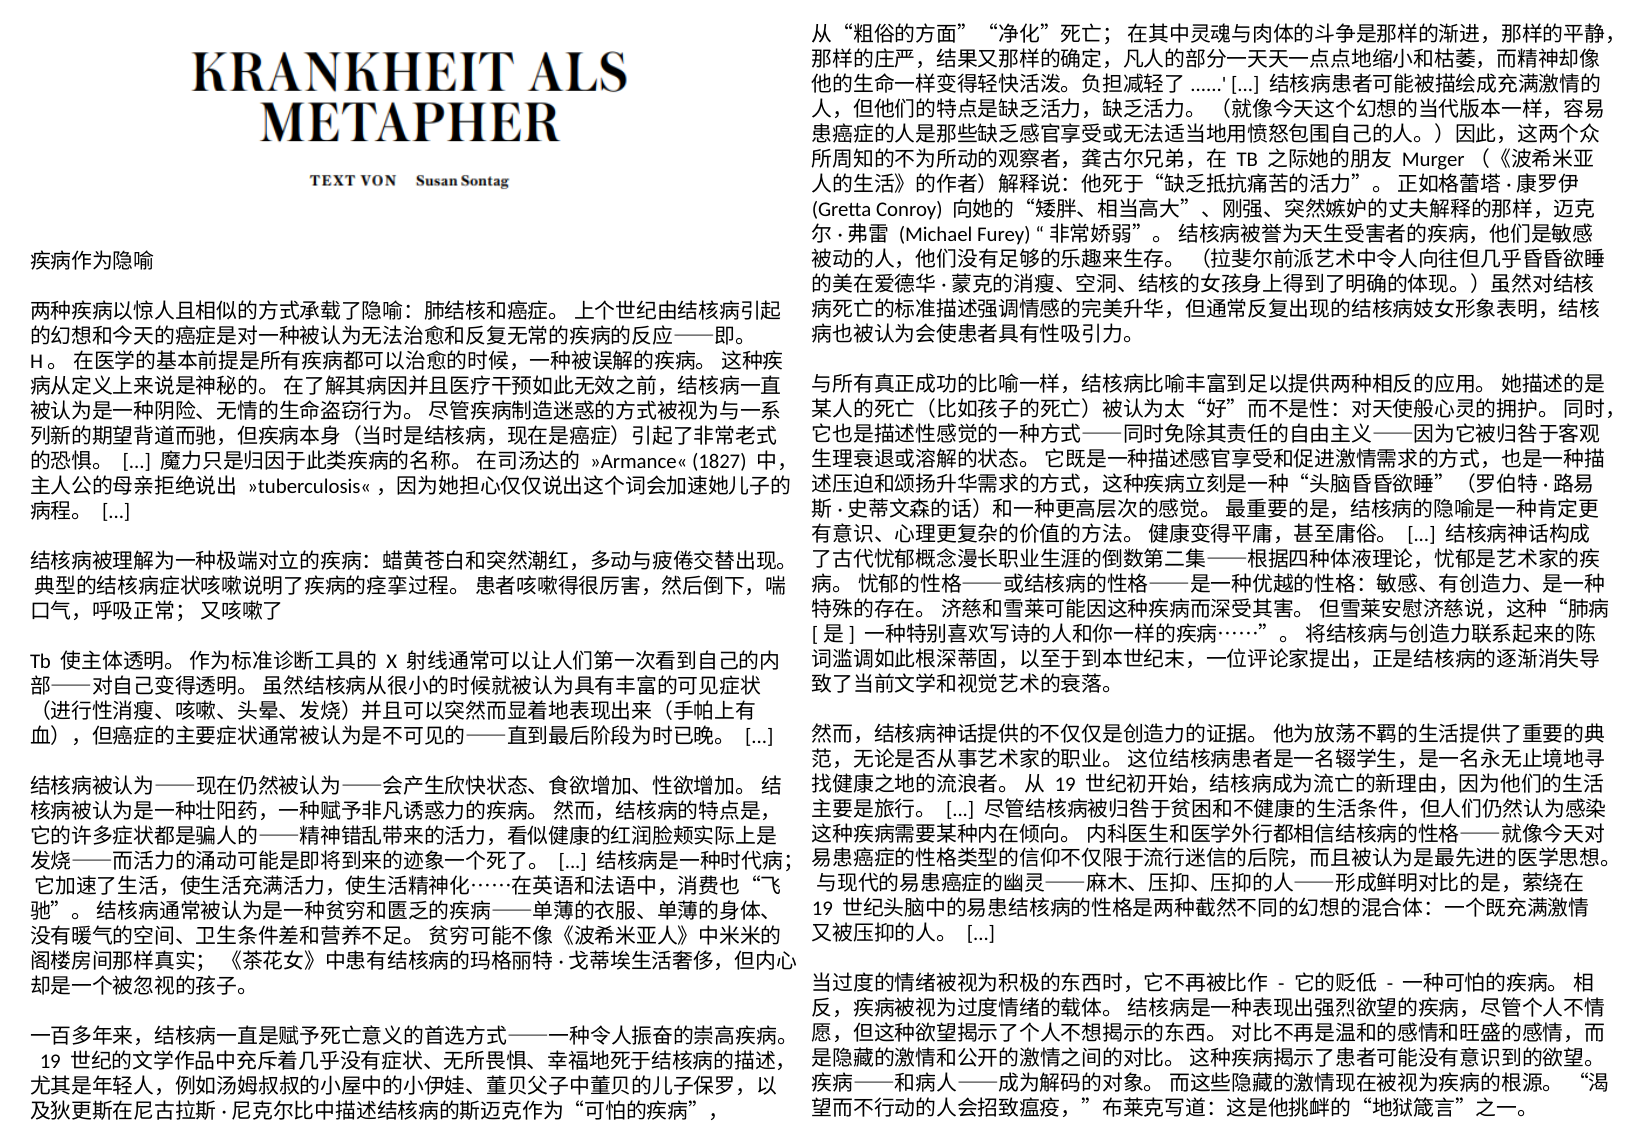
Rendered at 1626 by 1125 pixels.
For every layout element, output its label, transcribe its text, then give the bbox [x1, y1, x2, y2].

text_box 从“粗俗的方面”“净化”死亡； 在其中灵魂与肉体的斗争是那样的渐进，那样的平静，那样的庄严，结果又那样的确定，凡人的部分一天天一点点地缩小和枯萎，而精神却像他的生命一样变得轻快活泼。负担减轻了......' [...] 结核病患者可能被描绘成充满激情的人，但他们的特点是缺乏活力，缺乏活力。 （就像今天这个幻想的当代版本一样，容易患癌症的人是那些缺乏感官享受或无法适当地用愤怒包围自己的人。）因此，这两个众所周知的不为所动的观察者，龚古尔兄弟，在 TB 之际她的朋友 Murger（《波希米亚人的生活》的作者）解释说：他死于“缺乏抵抗痛苦的活力”。 正如格蕾塔·康罗伊 (Gretta Conroy) 向她的“矮胖、相当高大”、刚强、突然嫉妒的丈夫解释的那样，迈克尔·弗雷 (Michael Furey) “非常娇弱”。 结核病被誉为天生受害者的疾病，他们是敏感被动的人，他们没有足够的乐趣来生存。 （拉斐尔前派艺术中令人向往但几乎昏昏欲睡的美在爱德华·蒙克的消瘦、空洞、结核的女孩身上得到了明确的体现。）虽然对结核病死亡的标准描述强调情感的完美升华，但通常反复出现的结核病妓女形象表明，结核病也被认为会使患者具有性吸引力。 与所有真正成功的比喻一样，结核病比喻丰富到足以提供两种相反的应用。 她描述的是某人的死亡（比如孩子的死亡）被认为太“好”而不是性：对天使般心灵的拥护。 同时，它也是描述性感觉的一种方式——同时免除其责任的自由主义——因为它被归咎于客观生理衰退或溶解的状态。 它既是一种描述感官享受和促进激情需求的方式，也是一种描述压迫和颂扬升华需求的方式，这种疾病立刻是一种“头脑昏昏欲睡”（罗伯特·路易斯·史蒂文森的话）和一种更高层次的感觉。 最重要的是，结核病的隐喻是一种肯定更有意识、心理更复杂的价值的方法。 健康变得平庸，甚至庸俗。 [...] 结核病神话构成了古代忧郁概念漫长职业生涯的倒数第二集——根据四种体液理论，忧郁是艺术家的疾病。 忧郁的性格——或结核病的性格——是一种优越的性格：敏感、有创造力、是一种特殊的存在。 济慈和雪莱可能因这种疾病而深受其害。 但雪莱安慰济慈说，这种“肺病 [是] 一种特别喜欢写诗的人和你一样的疾病……”。 将结核病与创造力联系起来的陈词滥调如此根深蒂固，以至于到本世纪末，一位评论家提出，正是结核病的逐渐消失导致了当前文学和视觉艺术的衰落。 然而，结核病神话提供的不仅仅是创造力的证据。 他为放荡不羁的生活提供了重要的典范，无论是否从事艺术家的职业。 这位结核病患者是一名辍学生，是一名永无止境地寻找健康之地的流浪者。 从 19 世纪初开始，结核病成为流亡的新理由，因为他们的生活主要是旅行。 [...] 尽管结核病被归咎于贫困和不健康的生活条件，但人们仍然认为感染这种疾病需要某种内在倾向。 内科医生和医学外行都相信结核病的性格——就像今天对易患癌症的性格类型的信仰不仅限于流行迷信的后院，而且被认为是最先进的医学思想。 与现代的易患癌症的幽灵——麻木、压抑、压抑的人——形成鲜明对比的是，萦绕在 19 世纪头脑中的易患结核病的性格是两种截然不同的幻想的混合体：一个既充满激情又被压抑的人。 [...] 当过度的​​情绪被视为积极的东西时，它不再被比作 - 它的贬低 - 一种可怕的疾病。 相反，疾病被视为过度情绪的载体。 结核病是一种表现出强烈欲望的疾病，尽管个人不情愿，但这种欲望揭示了个人不想揭示的东西。 对比不再是温和的感情和旺盛的感情，而是隐藏的激情和公开的激情之间的对比。 这种疾病揭示了患者可能没有意识到的欲望。 疾病——和病人——成为解码的对象。 而这些隐藏的激情现在被视为疾病的根源。 “渴望而不行动的人会招致瘟疫，”布莱克写道：这是他挑衅的“地狱箴言”之一。 [797, 13, 1625, 1125]
picture [171, 36, 657, 209]
text_box 疾病作为隐喻 两种疾病以惊人且相似的方式承载了隐喻：肺结核和癌症。 上个世纪由结核病引起的幻想和今天的癌症是对一种被认为无法治愈和反复无常的疾病的反应——即。 H。 在医学的基本前提是所有疾病都可以治愈的时候，一种被误解的疾病。 这种疾病从定义上来说是神秘的。 在了解其病因并且医疗干预如此无效之前，结核病一直被认为是一种阴险、无情的生命盗窃行为。 尽管疾病制造迷惑的方式被视为与一系列新的期望背道而驰，但疾病本身（当时是结核病，现在是癌症）引起了非常老式的恐惧。 [...] 魔力只是归因于此类疾病的名称。 在司汤达的 »Armance« (1827) 中，主人公的母亲拒绝说出 »tuberculosis«，因为她担心仅仅说出这个词会加速她儿子的病程。 [...] 结核病被理解为一种极端对立的疾病：蜡黄苍白和突然潮红，多动与疲倦交替出现。 典型的结核病症状咳嗽说明了疾病的痉挛过程。 患者咳嗽得很厉害，然后倒下，喘口气，呼吸正常； 又咳嗽了 Tb 使主体透明。 作为标准诊断工具的 X 射线通常可以让人们第一次看到自己的内部——对自己变得透明。 虽然结核病从很小的时候就被认为具有丰富的可见症状（进行性消瘦、咳嗽、头晕、发烧）并且可以突然而显着地表现出来（手帕上有血），但癌症的主要症状通常被认为是不可见的——直到最后阶段为时已晚。 [...] 结核病被认为——现在仍然被认为——会产生欣快状态、食欲增加、性欲增加。 结核病被认为是一种壮阳药，一种赋予非凡诱惑力的疾病。 然而，结核病的特点是，它的许多症状都是骗人的——精神错乱带来的活力，看似健康的红润脸颊实际上是发烧——而活力的涌动可能是即将到来的迹象一个死了。 [...] 结核病是一种时代病； 它加速了生活，使生活充满活力，使生活精神化……在英语和法语中，消费也“飞驰”。 结核病通常被认为是一种贫穷和匮乏的疾病——单薄的衣服、单薄的身体、没有暖气的空间、卫生条件差和营养不足。 贫穷可能不像《波希米亚人》中米米的阁楼房间那样真实； 《茶花女》中患有结核病的玛格丽特·戈蒂埃生活奢侈，但内心却是一个被忽视的孩子。 一百多年来，结核病一直是赋予死亡意义的首选方式——一种令人振奋的崇高疾病。 19 世纪的文学作品中充斥着几乎没有症状、无所畏惧、幸福地死于结核病的描述，尤其是年轻人，例如汤姆叔叔的小屋中的小伊娃、董贝父子中董贝的儿子保罗，以及狄更斯在尼古拉斯·尼克尔比中描述结核病的斯迈克作为“可怕的疾病”， [15, 240, 813, 1125]
